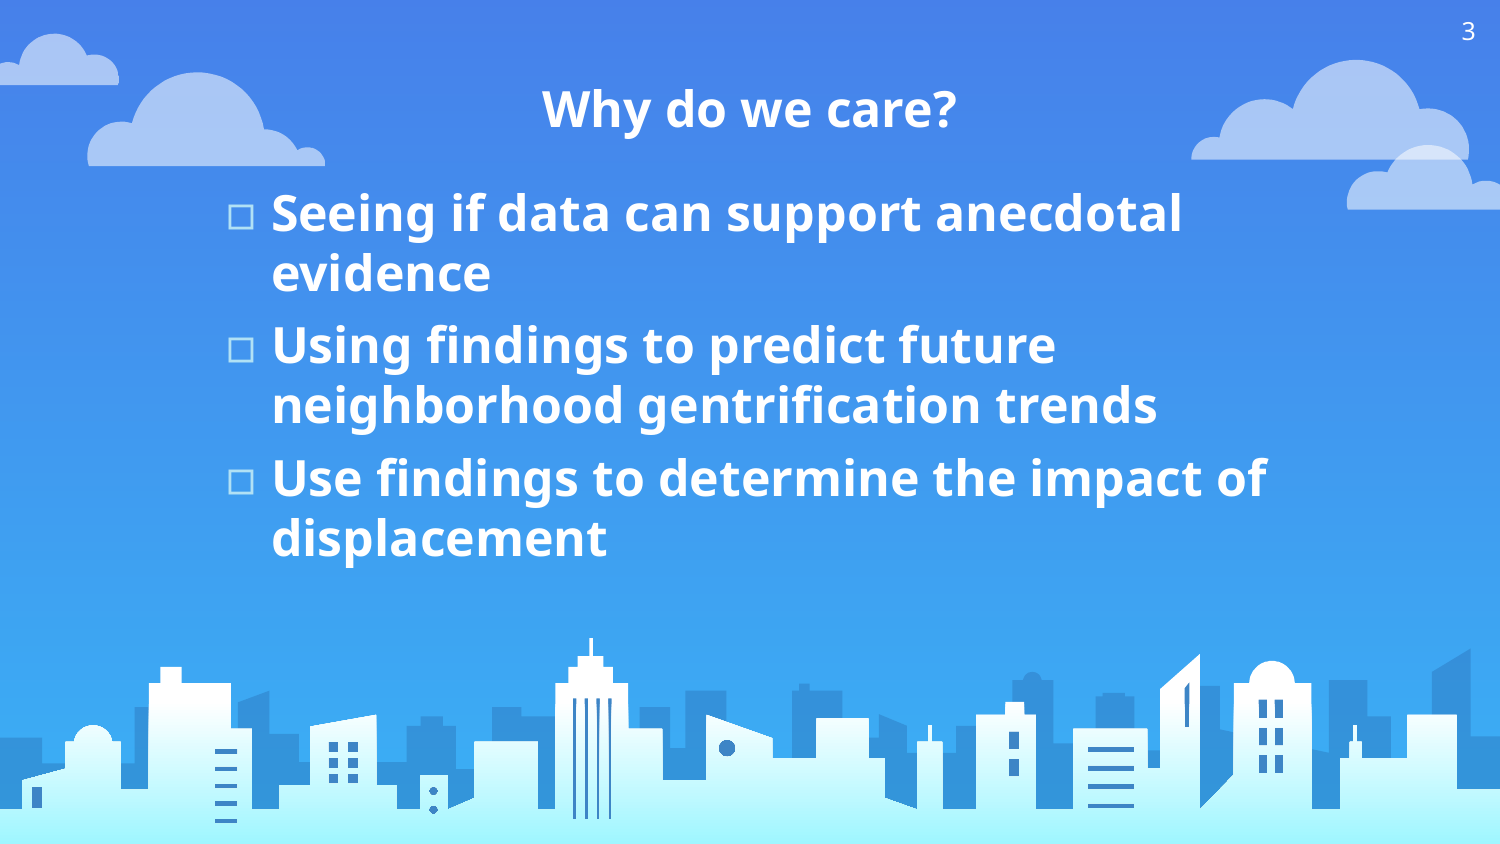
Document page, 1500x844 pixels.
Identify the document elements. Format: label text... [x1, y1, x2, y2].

title Why do we care? [209, 49, 1291, 166]
subtitle Seeing if data can support anecdotal evidence Using findings to predict future neighborhood gentrification trends Use findings to determine the impact of displacement [209, 166, 1291, 678]
slide_number 3 [1400, 0, 1491, 65]
